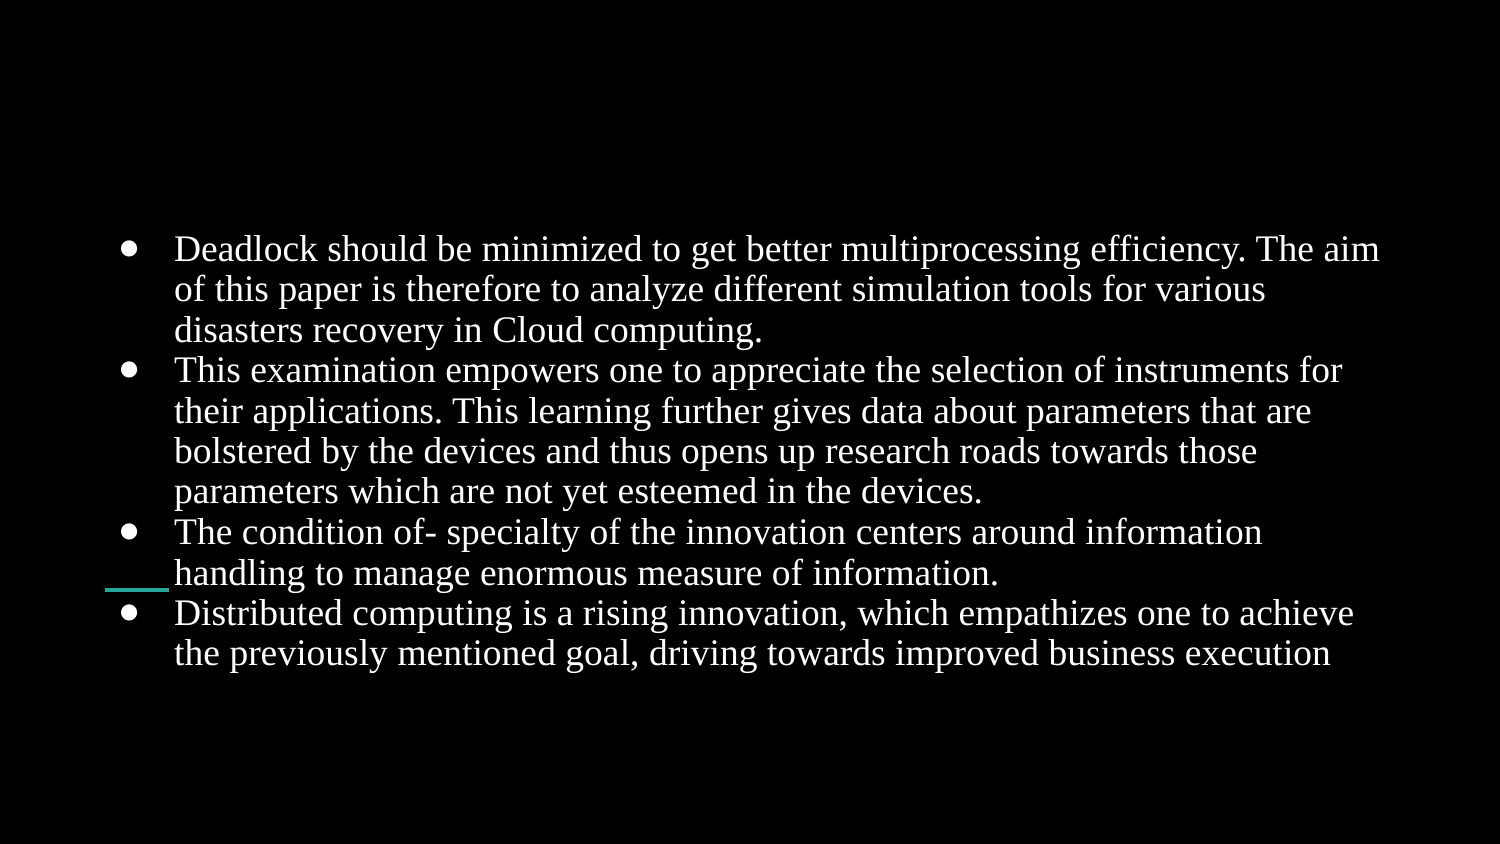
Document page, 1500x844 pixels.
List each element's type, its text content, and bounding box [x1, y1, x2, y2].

title Deadlock should be minimized to get better multiprocessing efficiency. The aim of this paper is therefore to analyze different simulation tools for various disasters recovery in Cloud computing. This examination empowers one to appreciate the selection of instruments for their applications. This learning further gives data about parameters that are bolstered by the devices and thus opens up research roads towards those parameters which are not yet esteemed in the devices. The condition of- specialty of the innovation centers around information handling to manage enormous measure of information. Distributed computing is a rising innovation, which empathizes one to achieve the previously mentioned goal, driving towards improved business execution [84, 72, 1416, 734]
